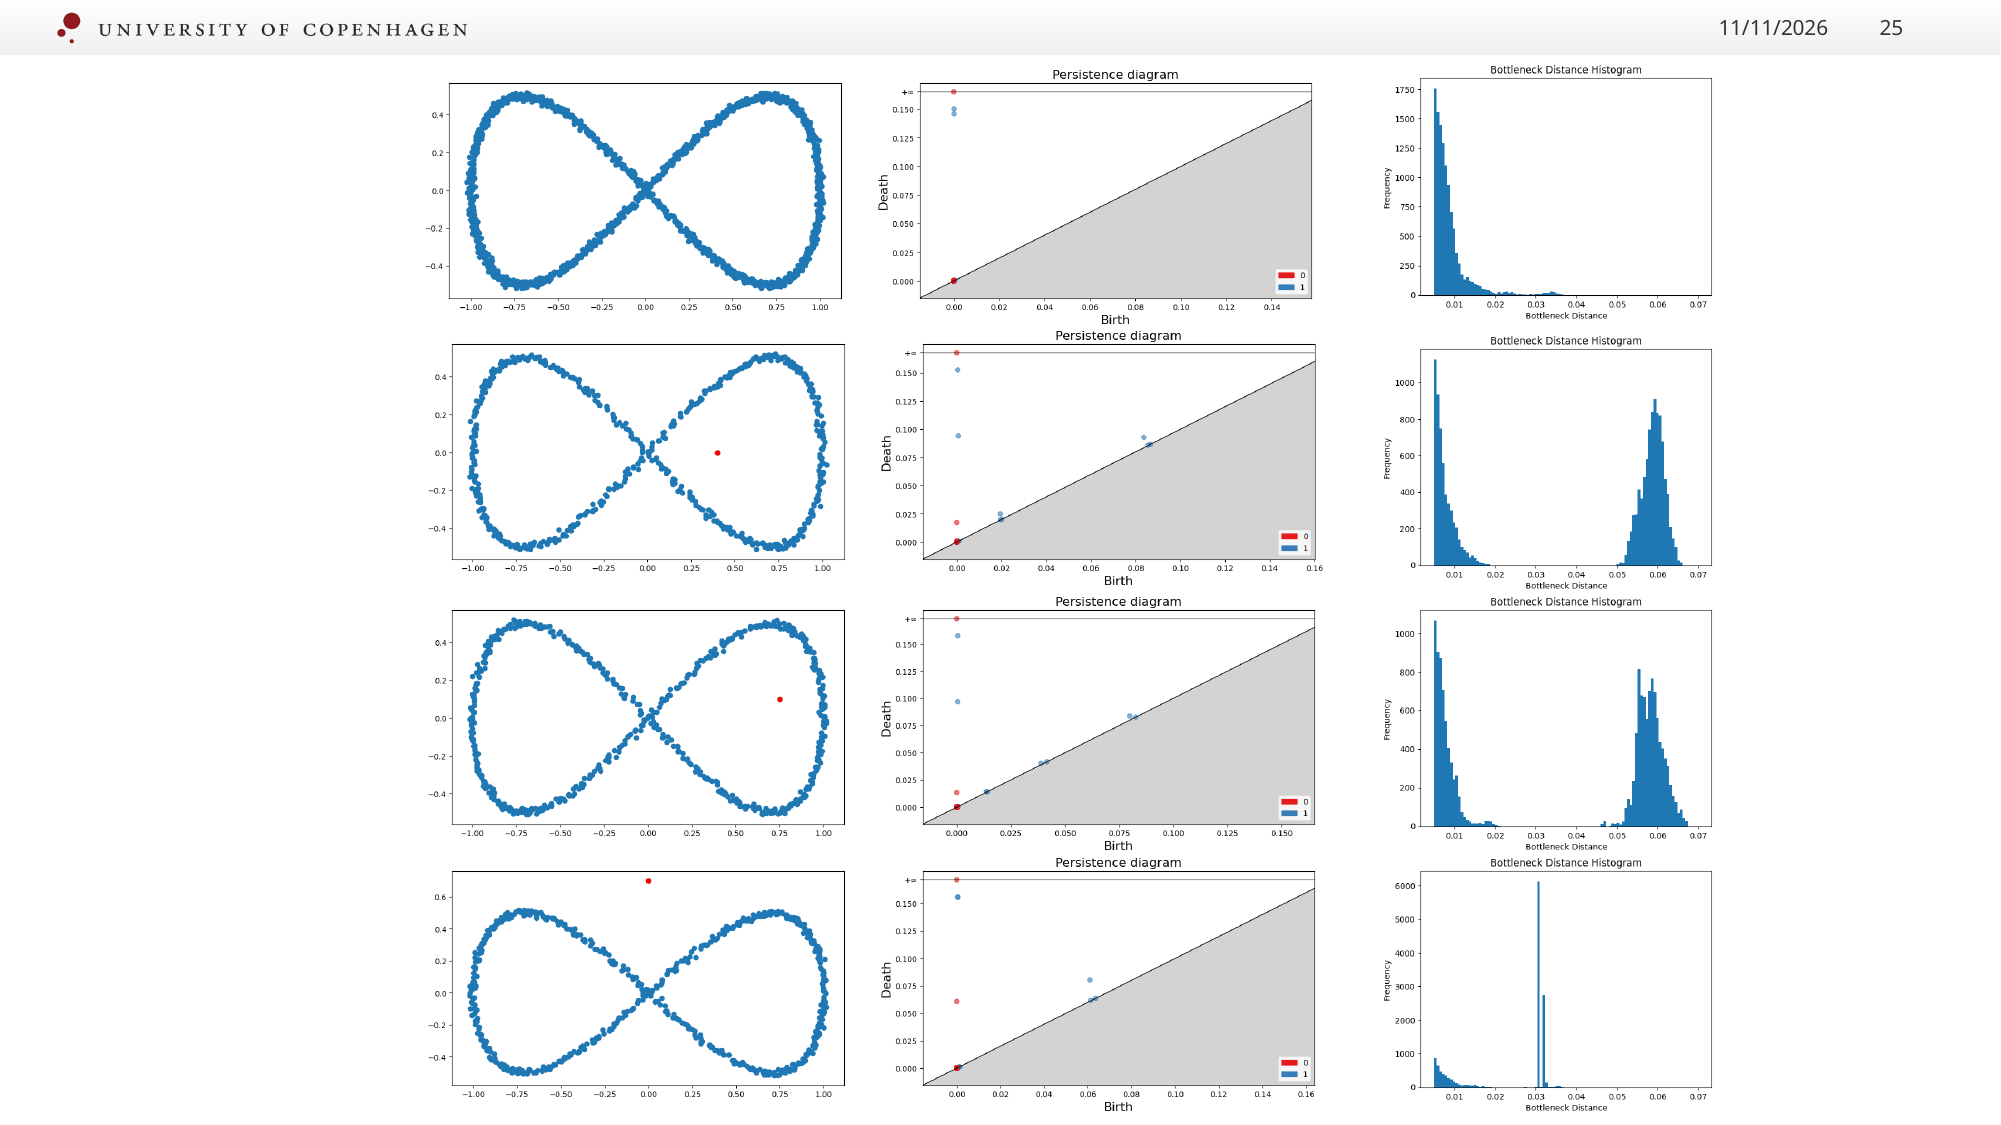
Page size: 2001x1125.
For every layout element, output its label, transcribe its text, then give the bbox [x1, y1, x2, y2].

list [422, 325, 1328, 592]
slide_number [1694, 14, 1829, 43]
picture [1377, 59, 1717, 326]
picture [1377, 330, 1717, 1118]
picture [419, 64, 1317, 331]
picture [422, 591, 1320, 1118]
picture [92, 15, 475, 42]
slide_number 25 [1840, 14, 1904, 43]
